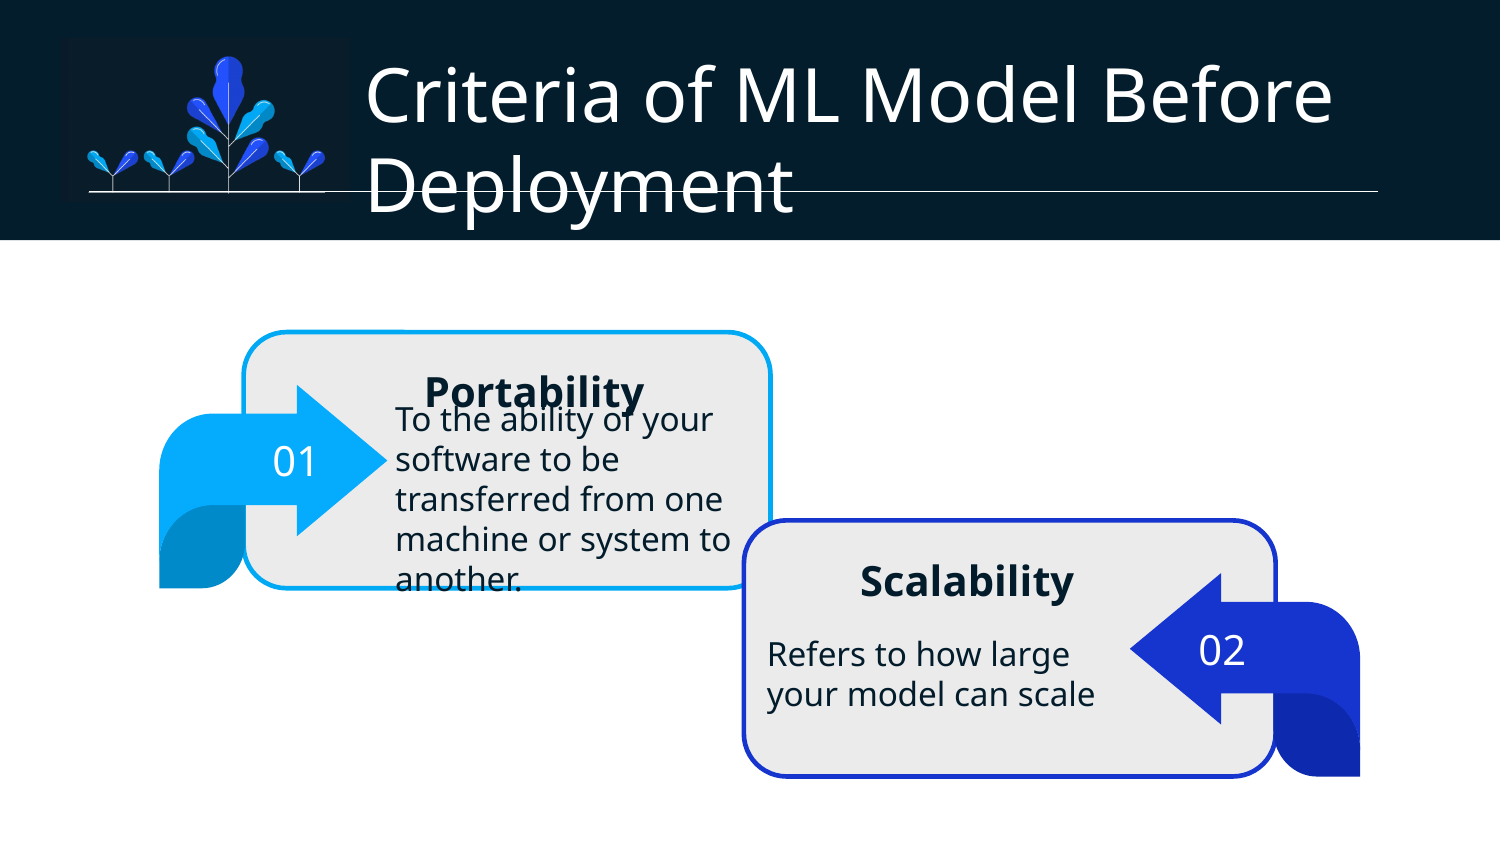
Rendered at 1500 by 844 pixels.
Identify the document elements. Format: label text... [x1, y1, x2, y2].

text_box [60, 38, 1378, 202]
text_box Criteria of ML Model Before Deployment [347, 207, 1380, 218]
text_box [0, 0, 1500, 242]
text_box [743, 520, 1361, 777]
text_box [159, 331, 777, 589]
